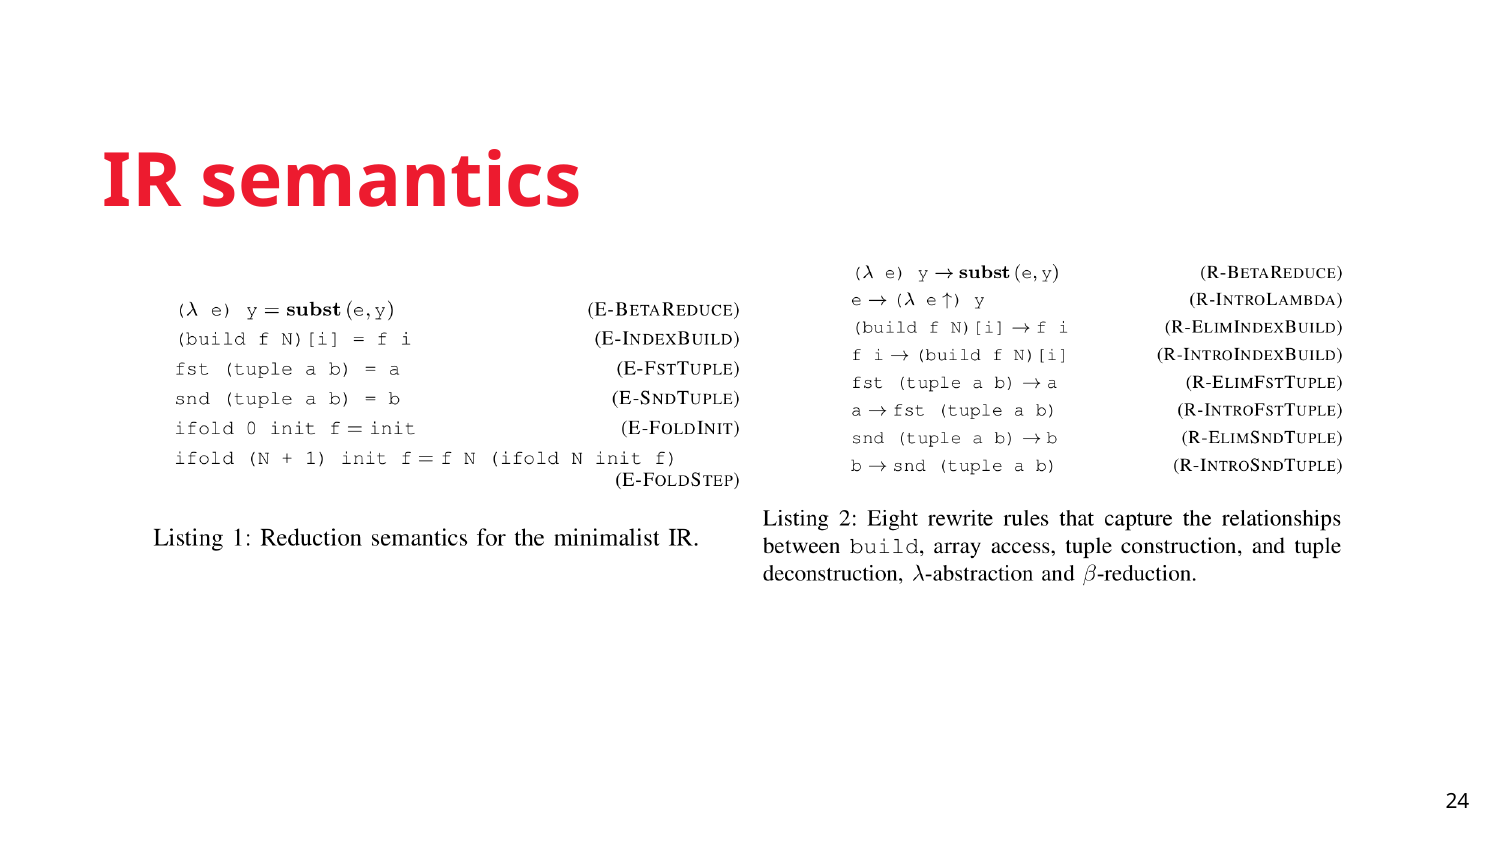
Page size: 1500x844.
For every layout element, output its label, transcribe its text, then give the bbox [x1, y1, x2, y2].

title IR semantics [87, 116, 1077, 243]
slide_number ‹#› [1394, 769, 1484, 834]
picture [753, 253, 1351, 590]
picture [146, 285, 750, 558]
